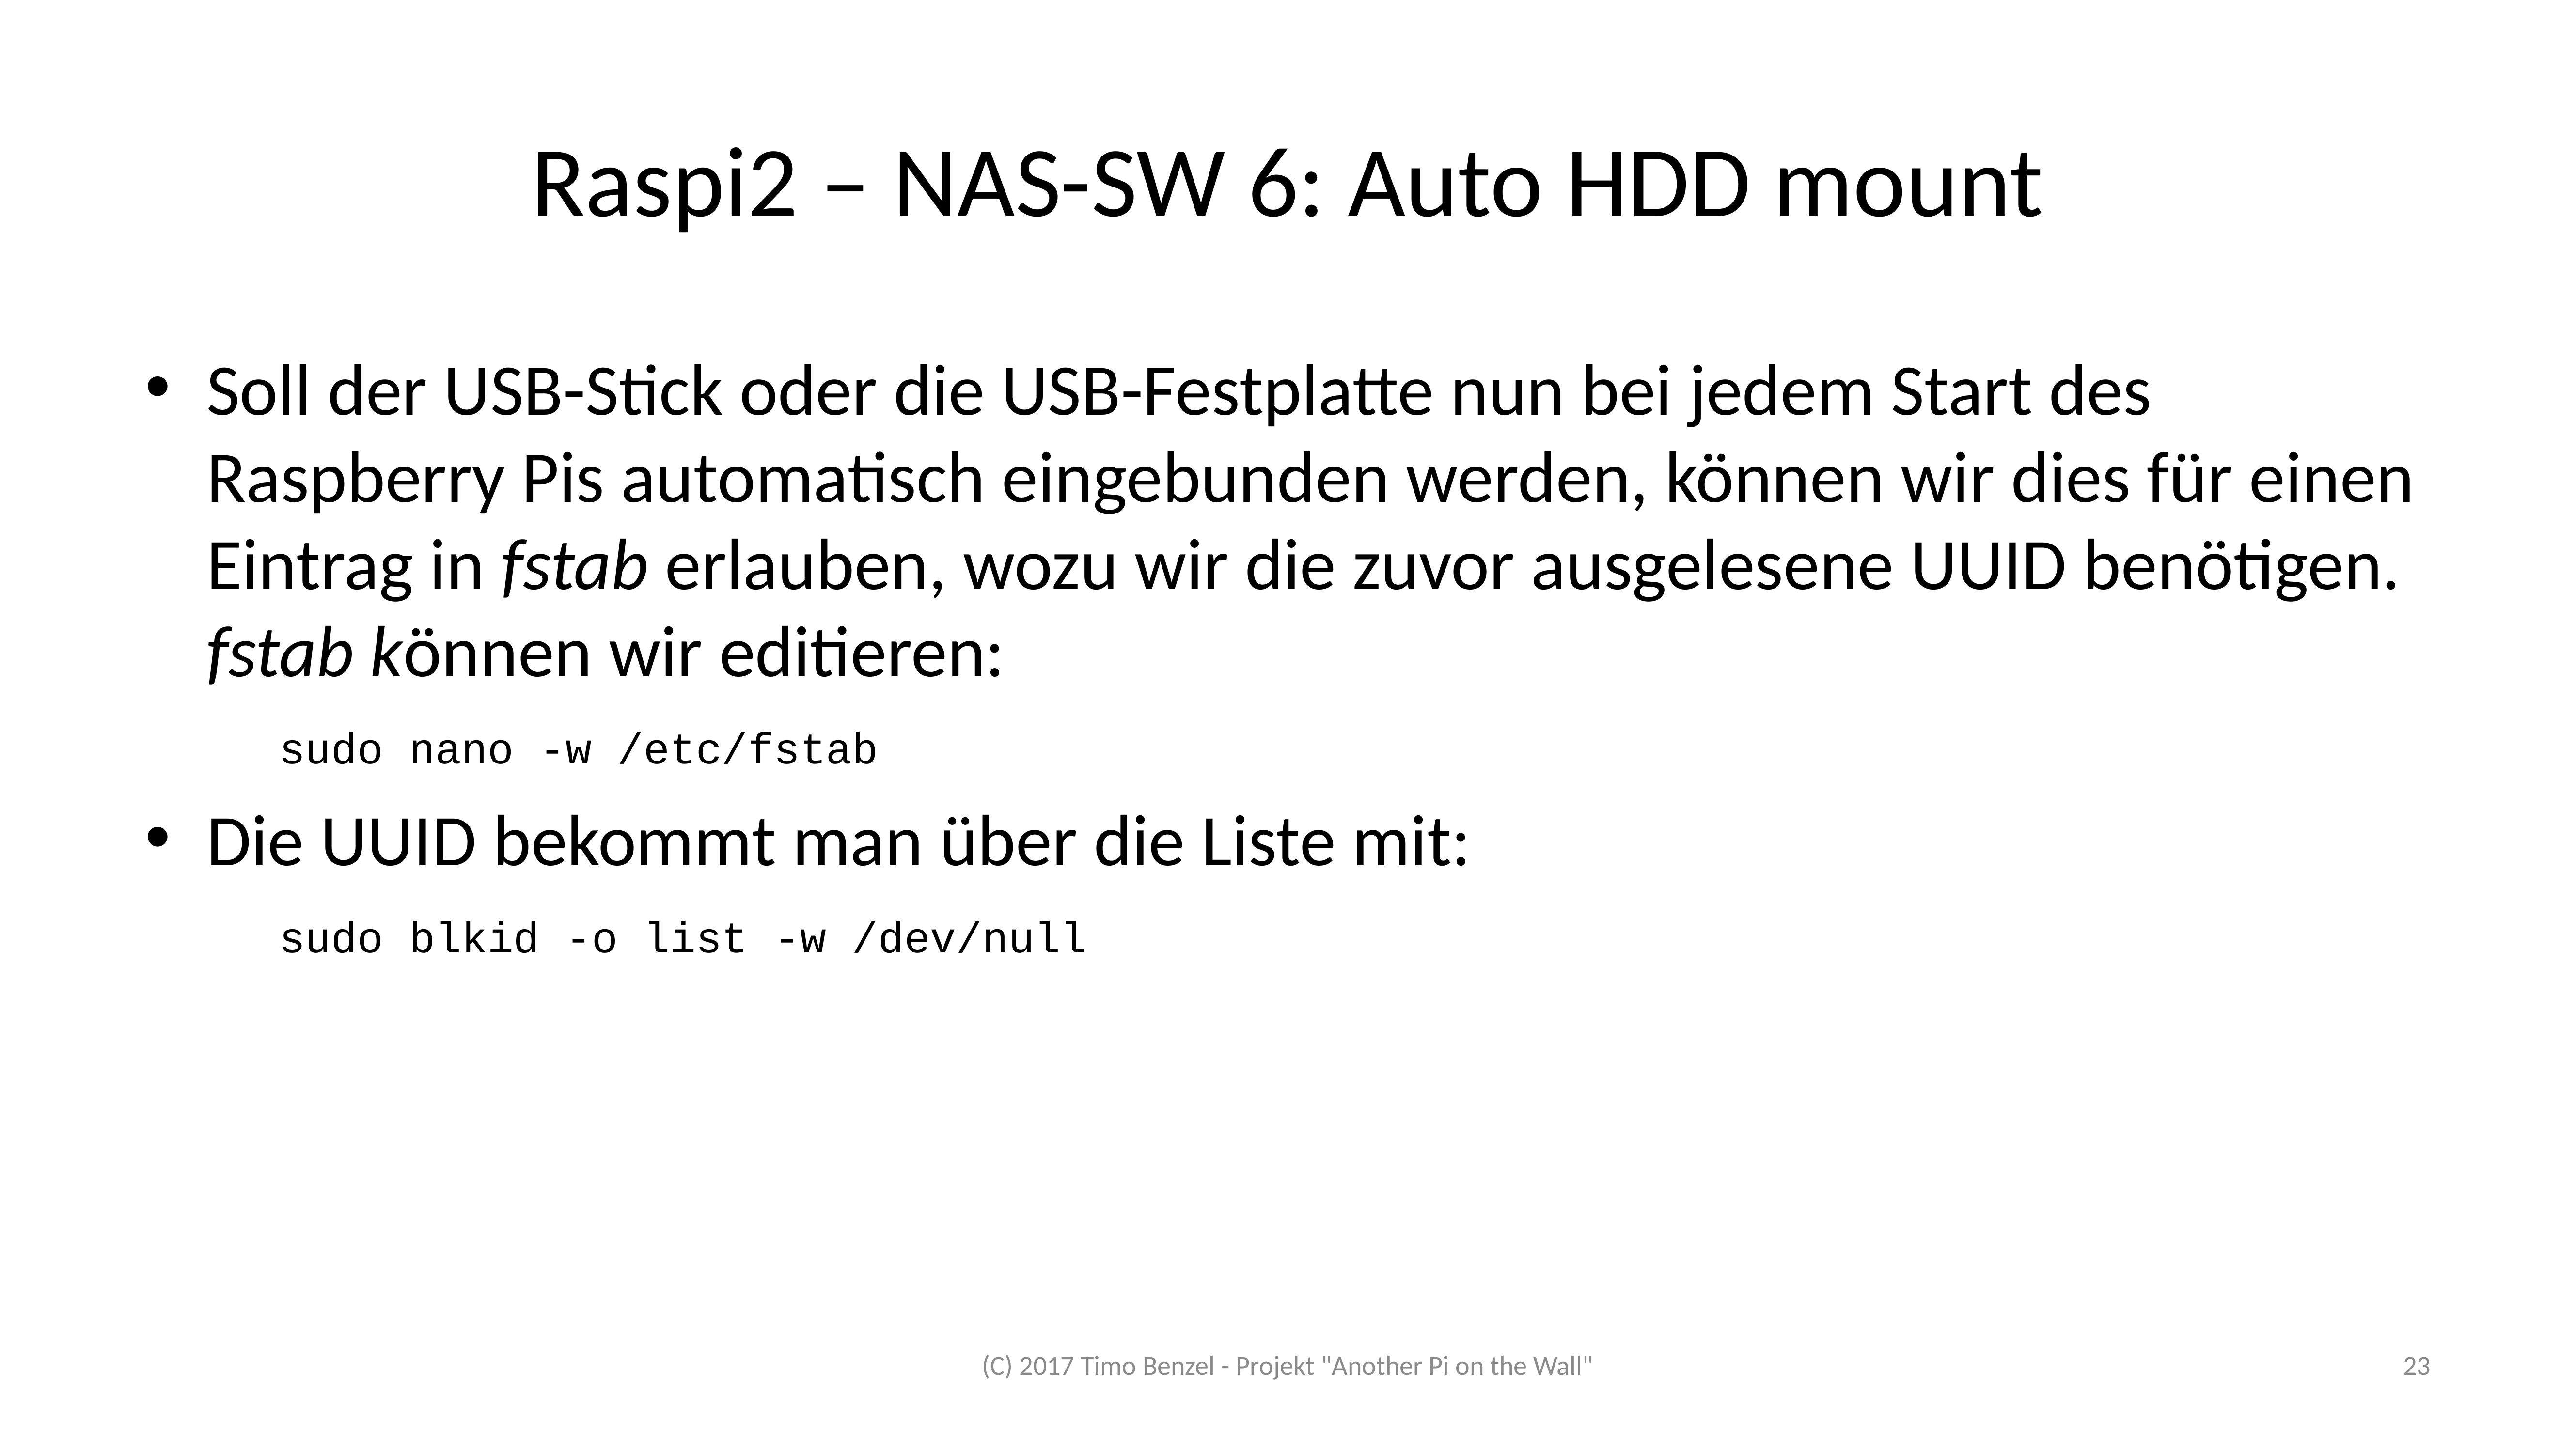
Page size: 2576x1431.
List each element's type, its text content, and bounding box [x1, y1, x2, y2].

footer (C) 2017 Timo Benzel - Projekt "Another Pi on the Wall" [880, 1326, 1696, 1402]
title Raspi2 – NAS-SW 6: Auto HDD mount [128, 57, 2447, 296]
slide_number 23 [1846, 1326, 2447, 1402]
list Soll der USB-Stick oder die USB-Festplatte nun bei jedem Start des Raspberry Pis automatisch eingebunden werden, können wir dies für einen Eintrag in fstab erlauben, wozu wir die zuvor ausgelesene UUID benötigen. fstab können wir editieren: sudo nano -w /etc/fstab Die UUID bekommt man über die Liste mit: sudo blkid -o list -w /dev/null [128, 334, 2447, 1278]
